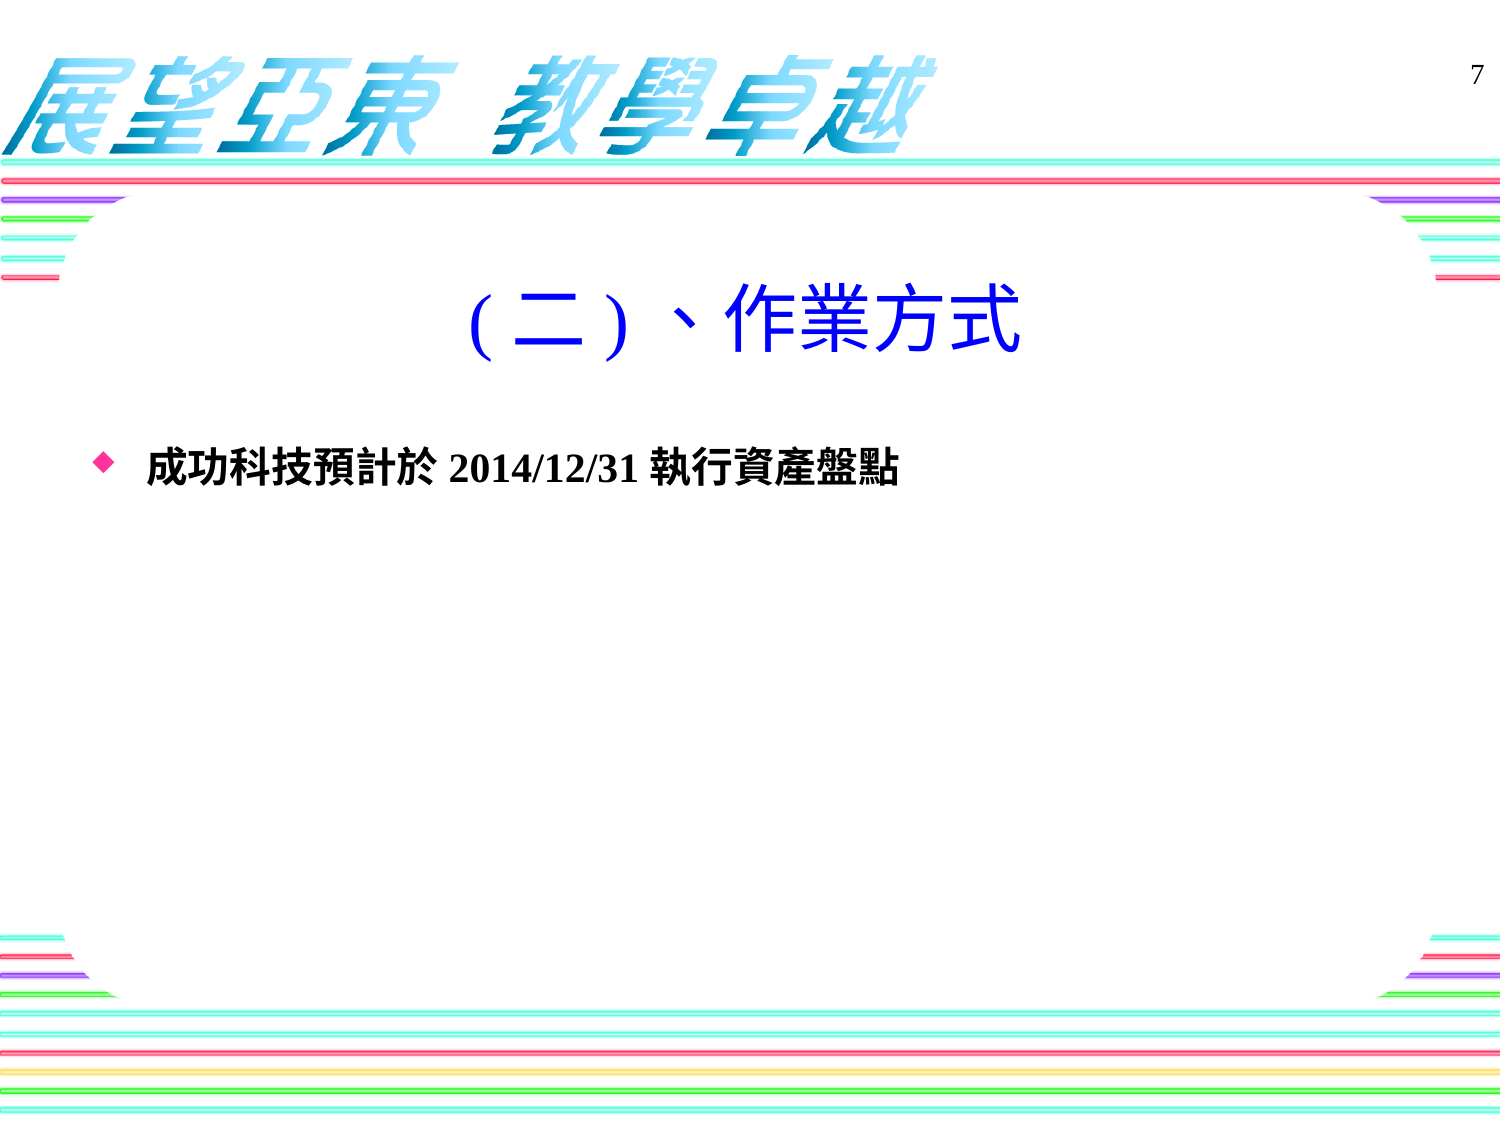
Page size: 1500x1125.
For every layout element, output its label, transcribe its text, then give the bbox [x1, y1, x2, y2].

picture [0, 0, 1500, 1125]
slide_number 7 [1149, 42, 1500, 103]
title (二)、作業方式 [70, 222, 1421, 411]
list 成功科技預計於2014/12/31執行資產盤點 [75, 433, 1459, 634]
